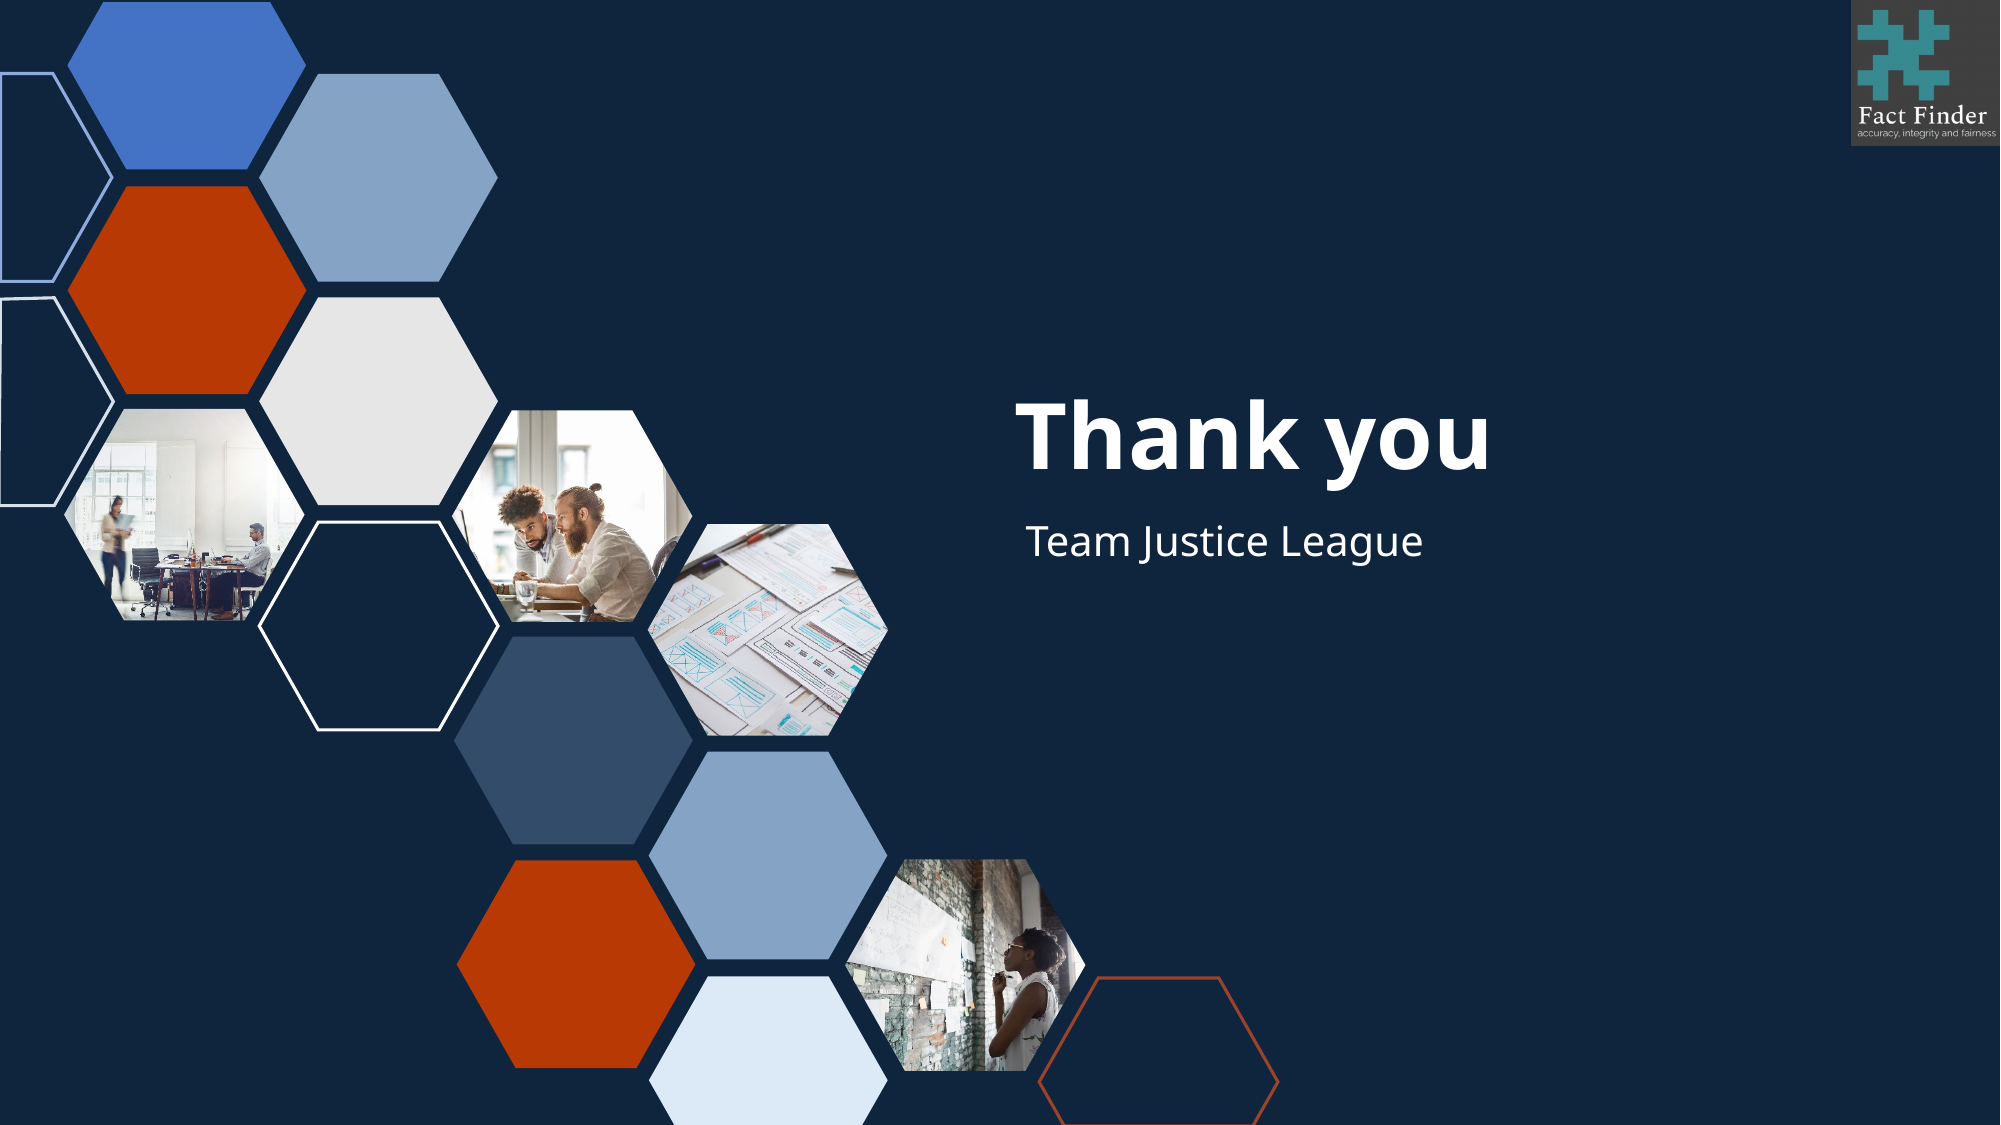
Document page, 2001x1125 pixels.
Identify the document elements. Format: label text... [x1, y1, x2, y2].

picture [451, 410, 889, 736]
list Team Justice League [999, 507, 1498, 816]
picture [1851, 0, 2000, 146]
title Thank you [999, 279, 1830, 497]
picture [844, 859, 1086, 1071]
picture [64, 408, 305, 621]
